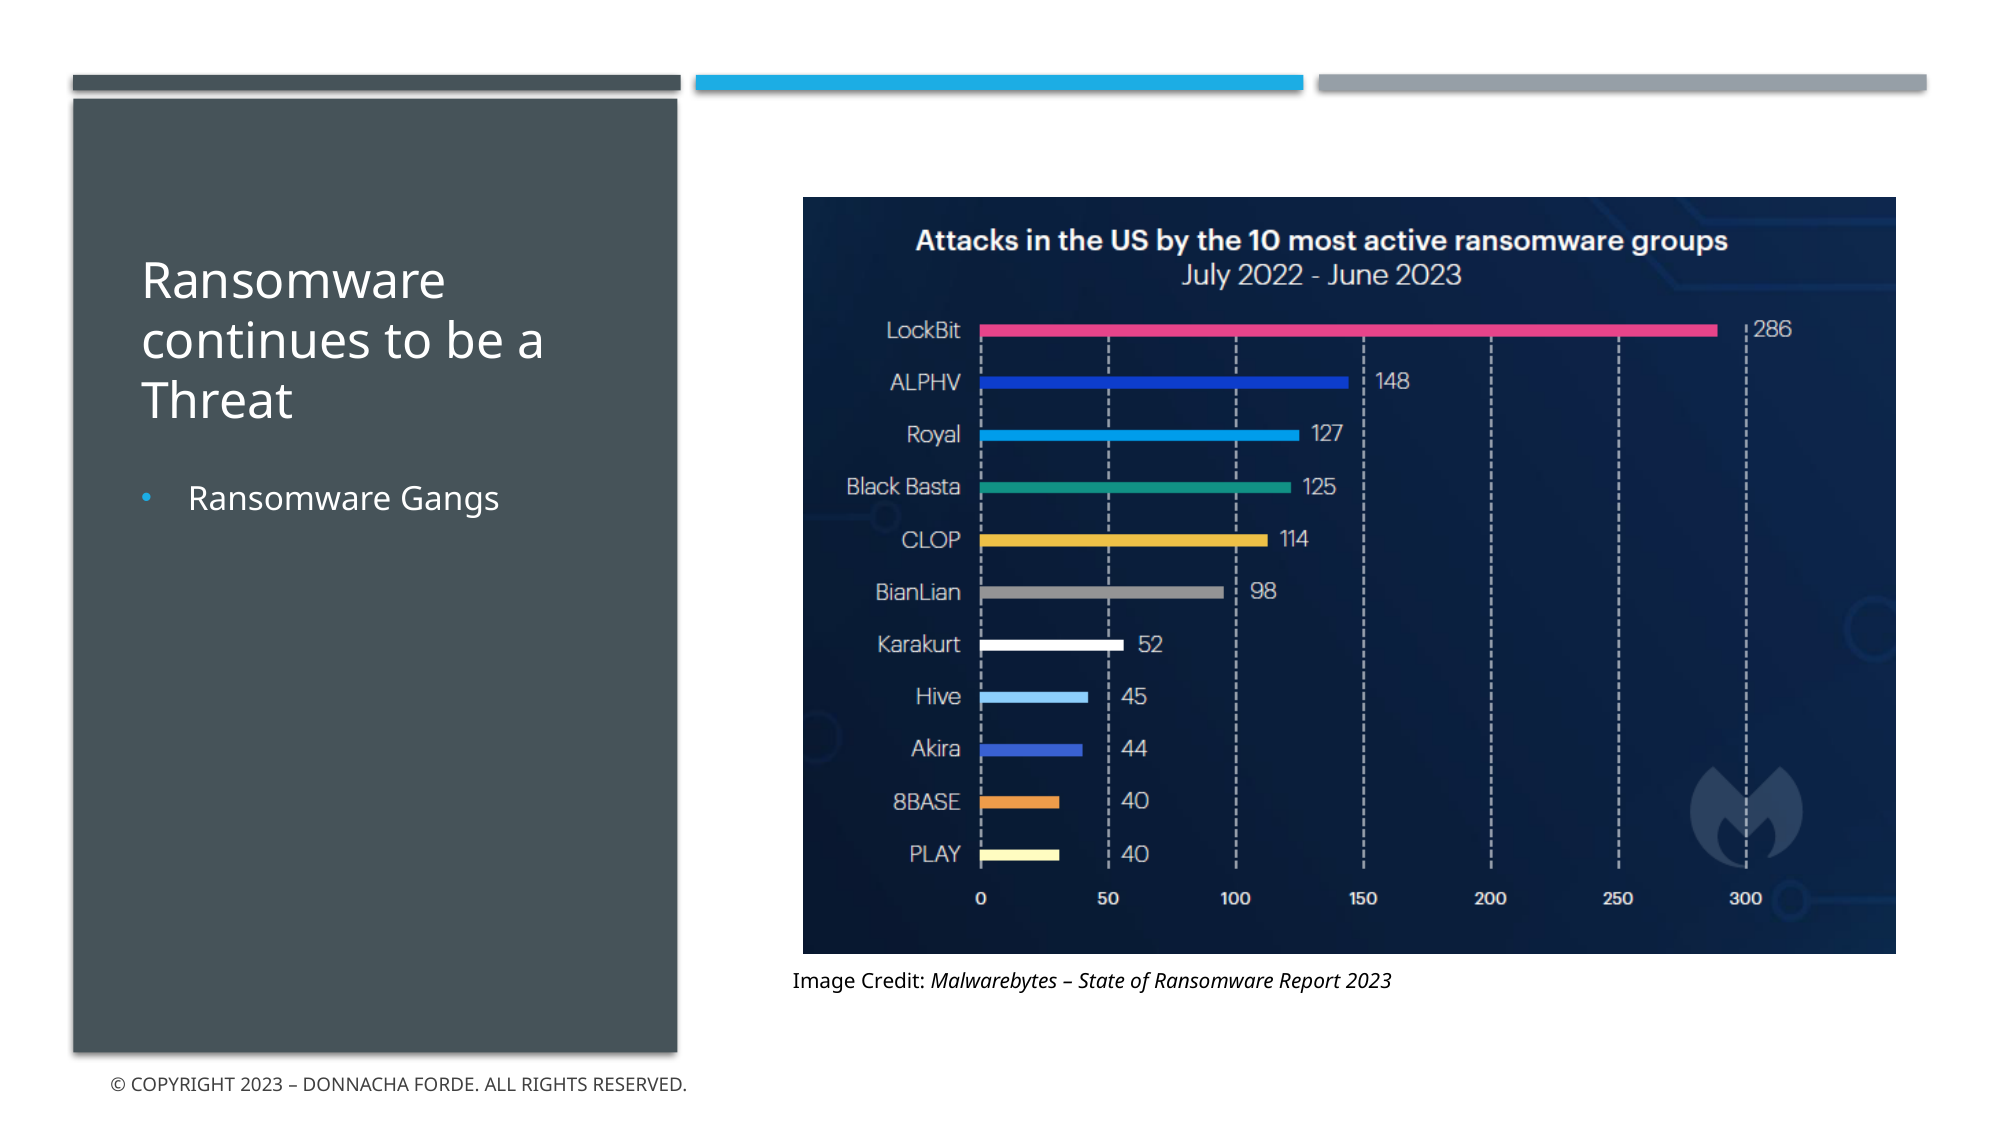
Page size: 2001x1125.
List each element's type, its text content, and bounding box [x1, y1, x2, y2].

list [803, 197, 1896, 954]
text_box Image Credit: Malwarebytes – State of Ransomware Report 2023 [778, 960, 1407, 1000]
list Ransomware Gangs [125, 465, 624, 958]
title Ransomware continues to be a Threat [125, 153, 624, 436]
footer © Copyright 2023 – Donnacha Forde. All rights reserved. [95, 1053, 1905, 1114]
